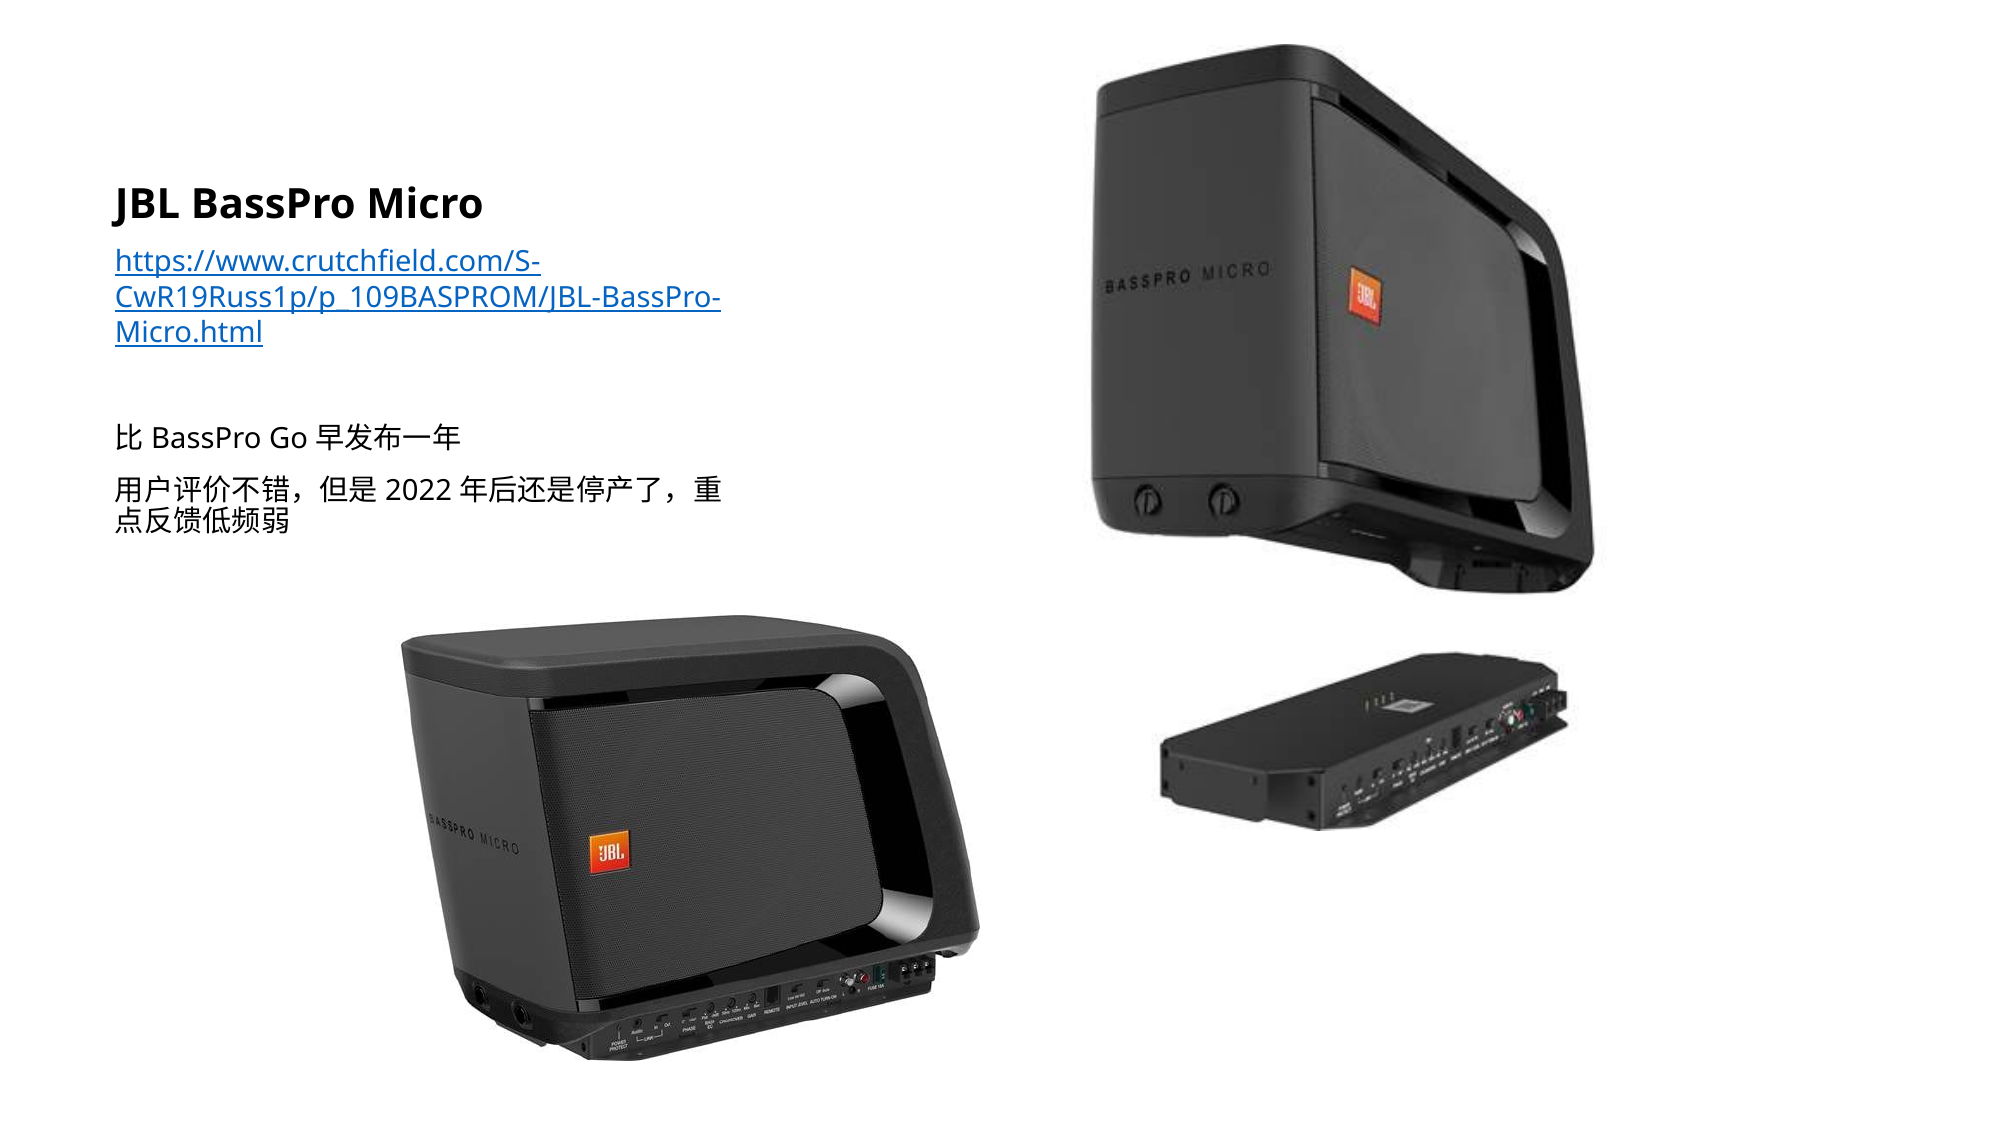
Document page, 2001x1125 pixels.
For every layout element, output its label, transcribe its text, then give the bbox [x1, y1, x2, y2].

list https://www.crutchfield.com/S-CwR19Russ1p/p_109BASPROM/JBL-BassPro-Micro.html 比BassPro Go早发布一年 用户评价不错，但是2022年后还是停产了，重点反馈低频弱 [99, 235, 758, 1005]
title JBL BassPro Micro [99, 44, 758, 235]
picture [324, 44, 1664, 1061]
